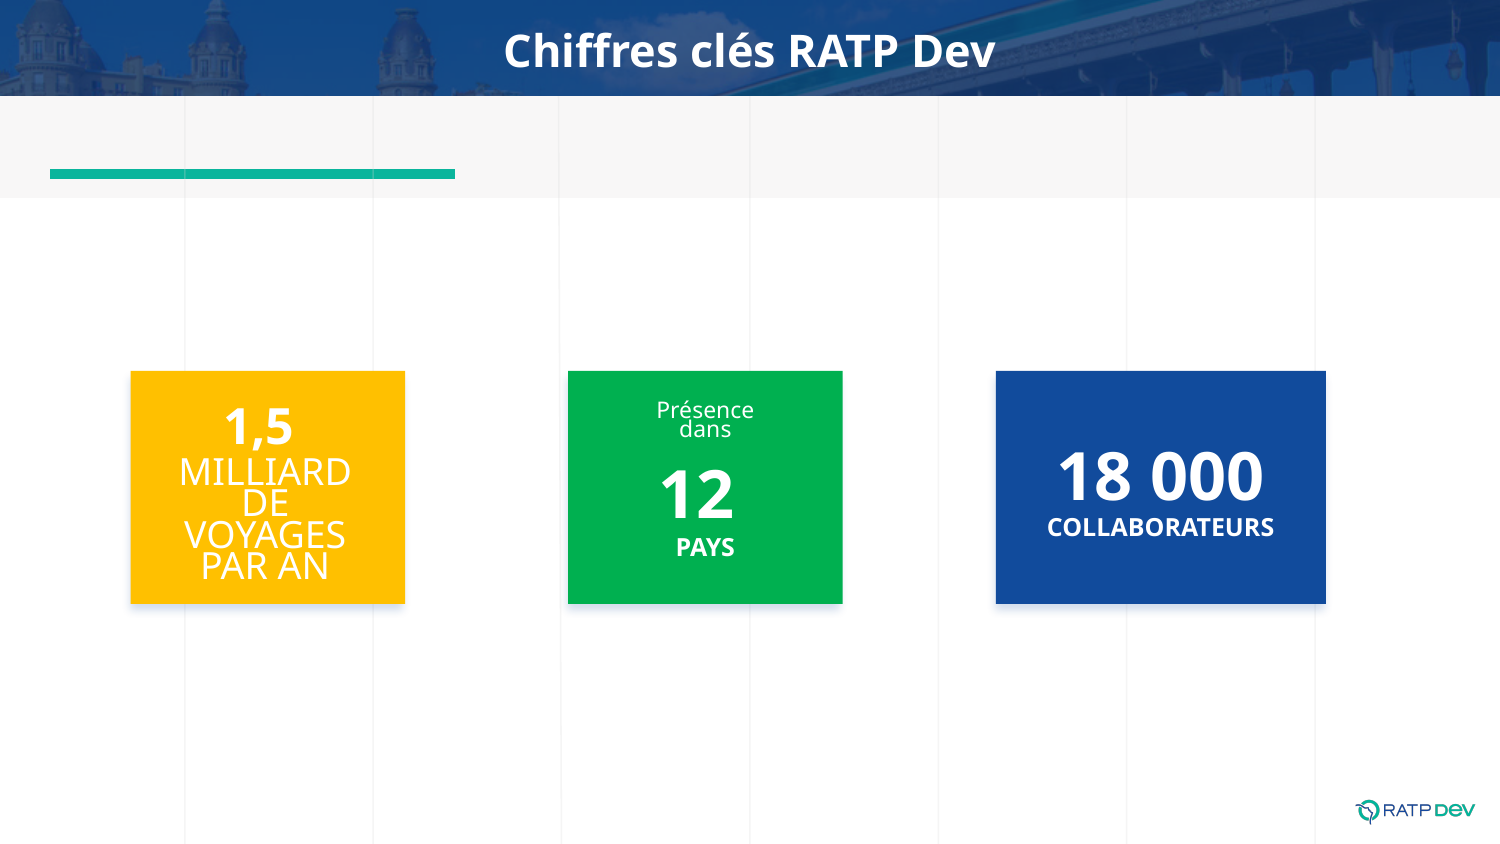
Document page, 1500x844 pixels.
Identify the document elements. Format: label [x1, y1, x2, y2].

text_box [995, 370, 1326, 604]
text_box [130, 370, 406, 604]
picture [0, 0, 1500, 96]
text_box [568, 370, 843, 604]
